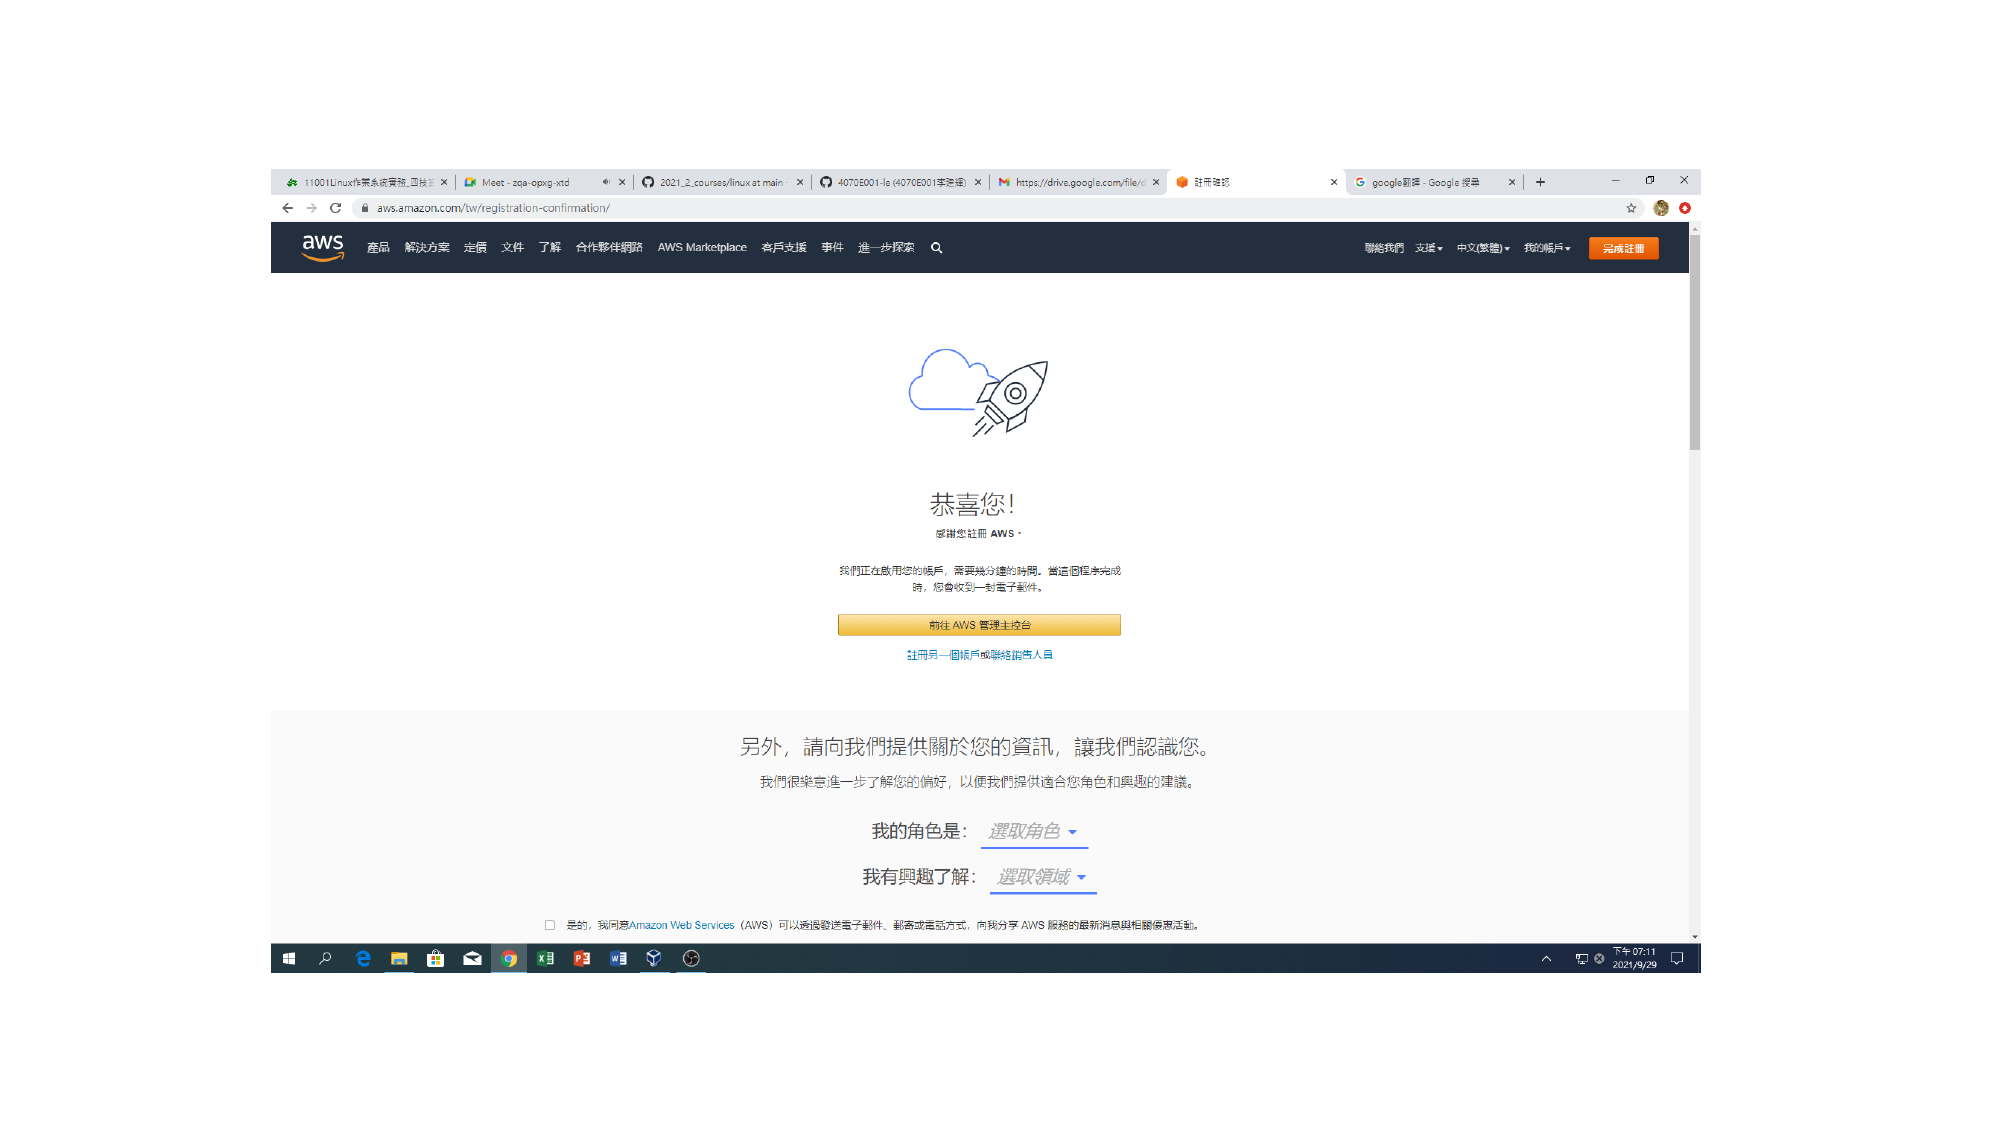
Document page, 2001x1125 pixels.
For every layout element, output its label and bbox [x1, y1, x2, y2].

picture [271, 168, 1701, 973]
